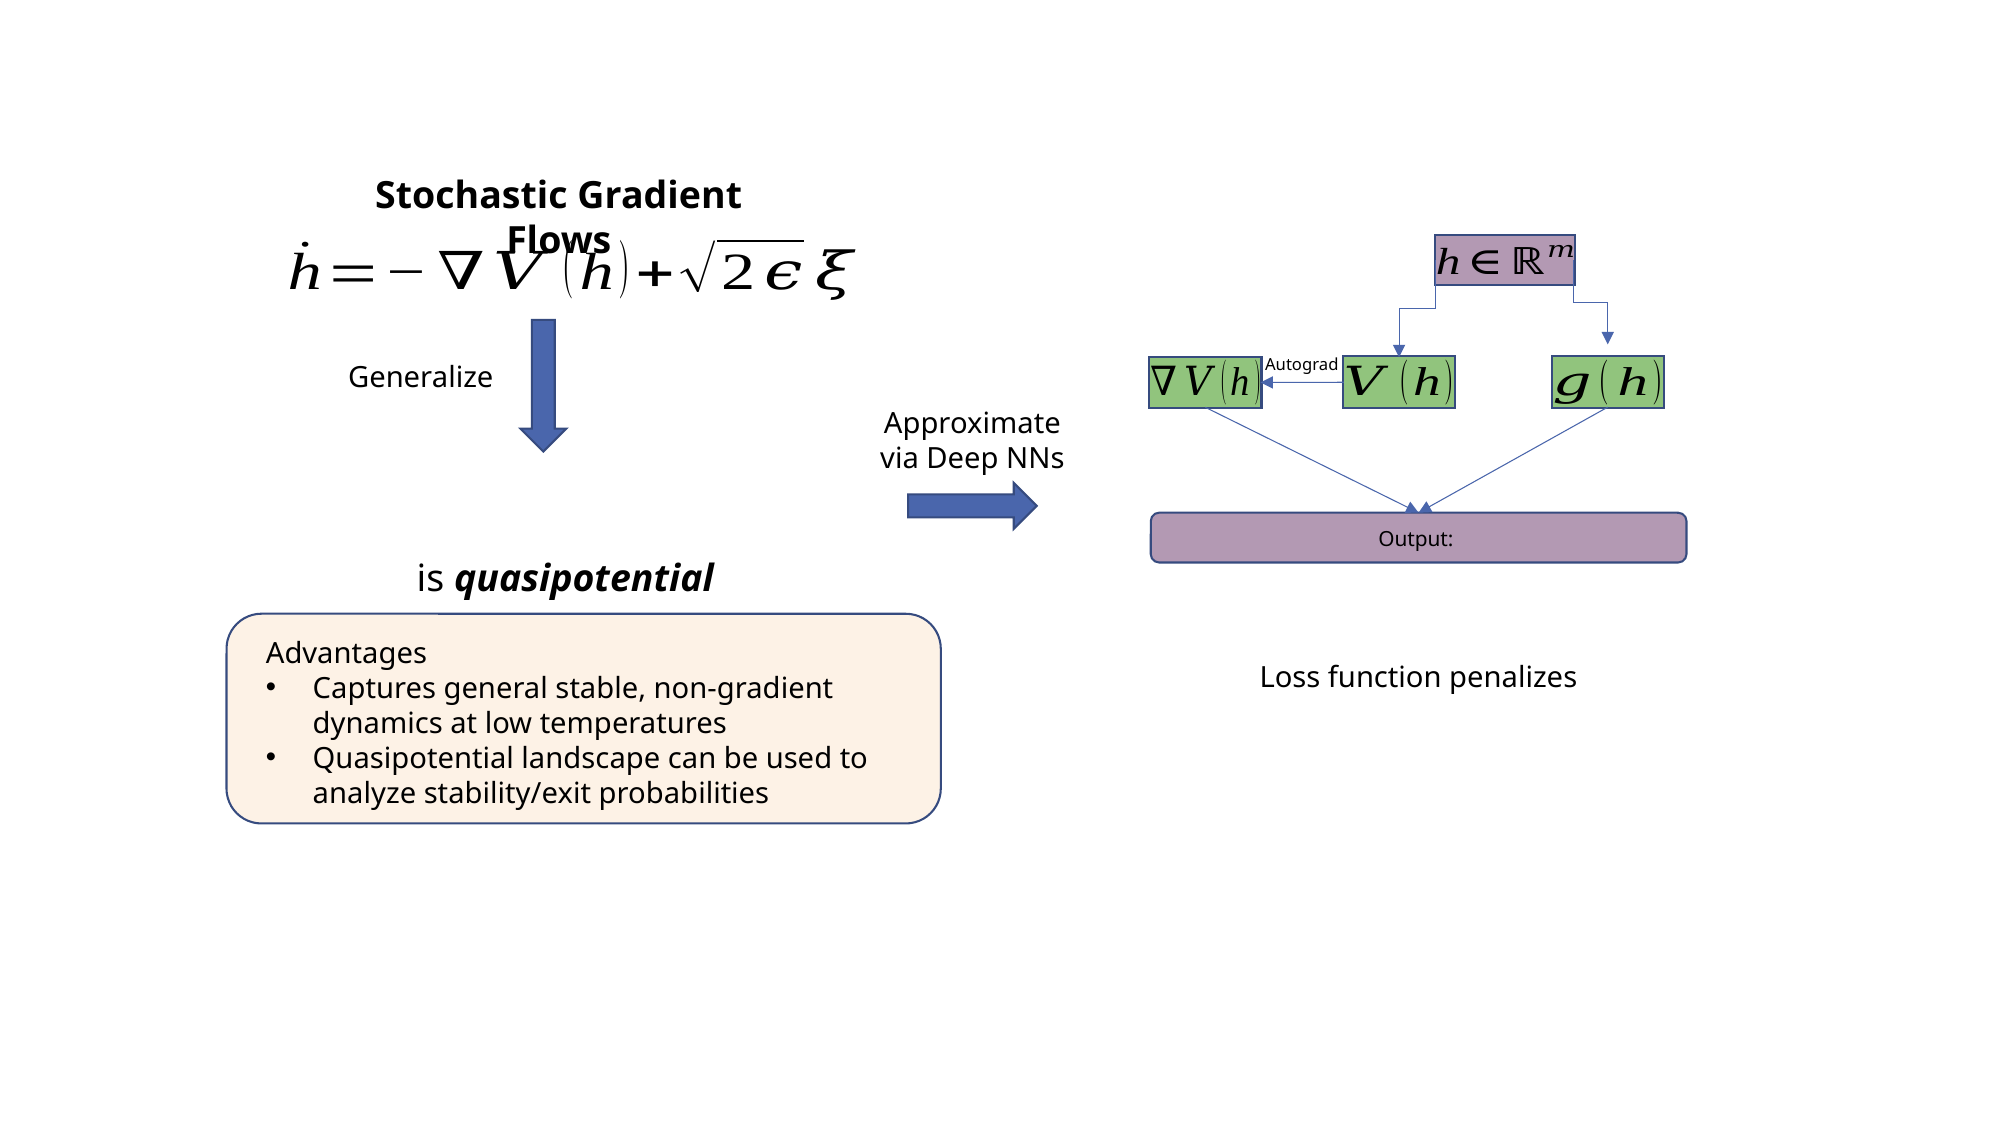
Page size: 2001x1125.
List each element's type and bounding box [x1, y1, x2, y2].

text_box [203, 163, 1687, 824]
